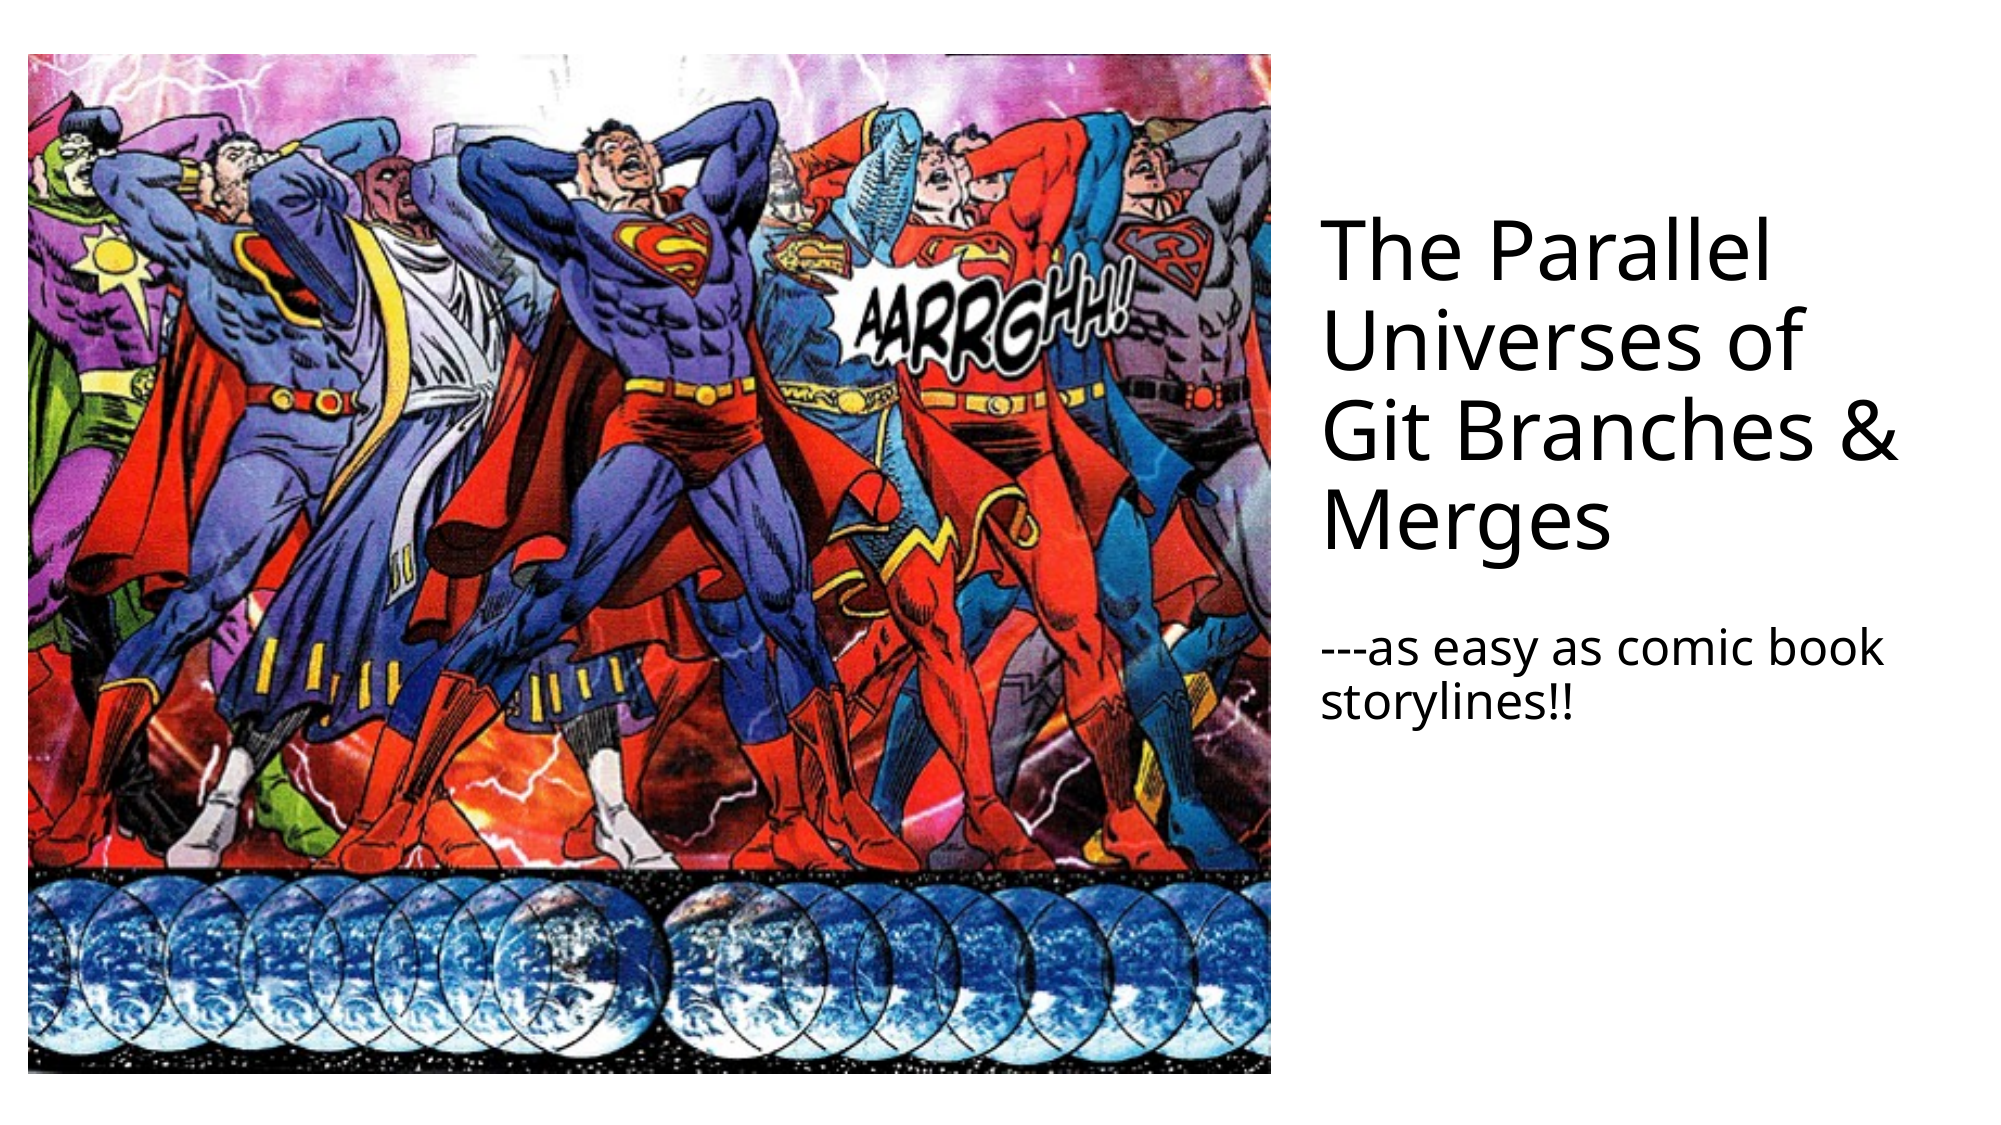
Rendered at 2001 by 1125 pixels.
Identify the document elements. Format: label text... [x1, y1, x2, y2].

title The Parallel Universes of Git Branches & Merges ---as easy as comic book storylines!! [1304, 90, 1934, 849]
picture [28, 54, 1271, 1074]
